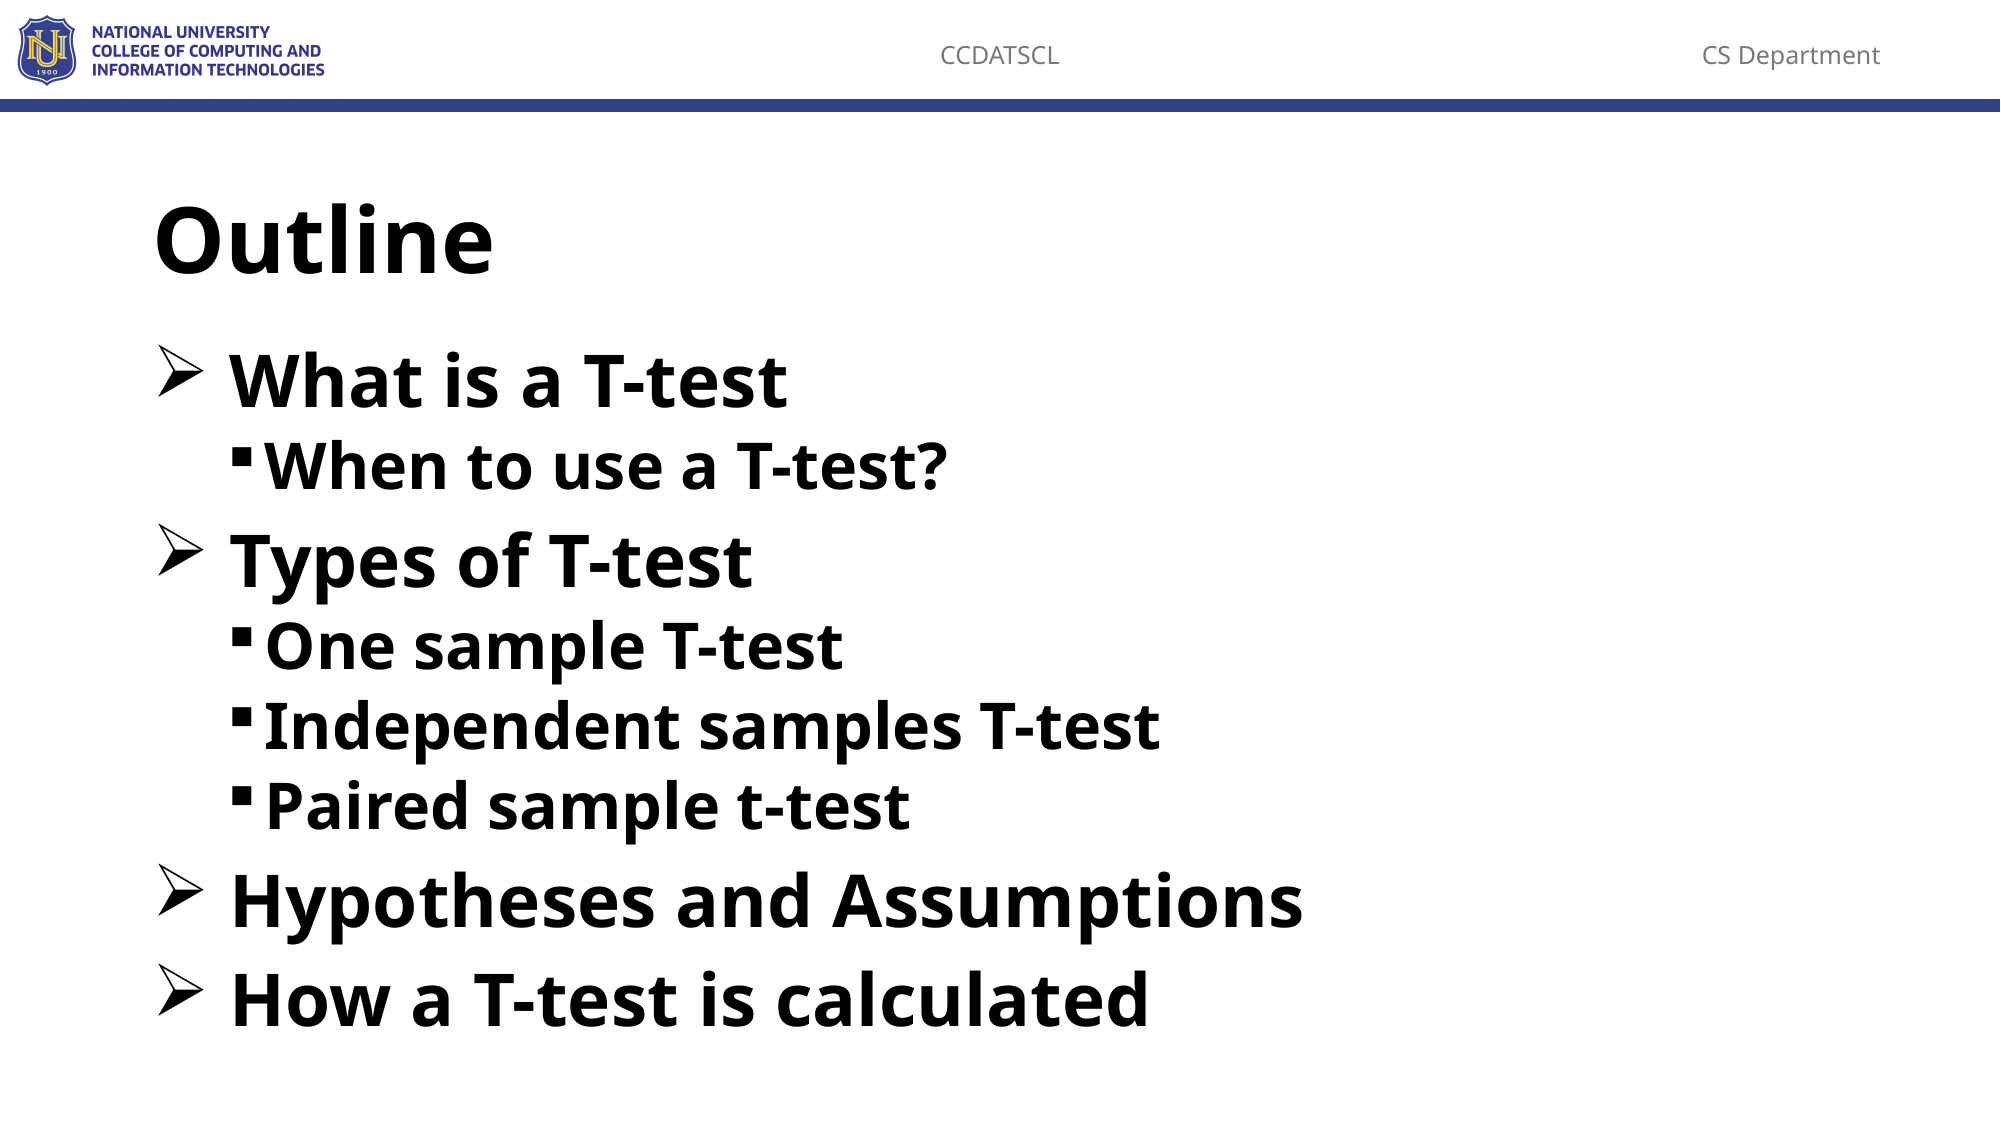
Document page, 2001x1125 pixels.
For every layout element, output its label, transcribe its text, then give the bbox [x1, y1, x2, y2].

list What is a T-test When to use a T-test? Types of T-test One sample T-test Independent samples T-test Paired sample t-test Hypotheses and Assumptions How a T-test is calculated [137, 337, 1863, 1078]
picture [0, 0, 337, 99]
title Outline [137, 135, 1863, 337]
